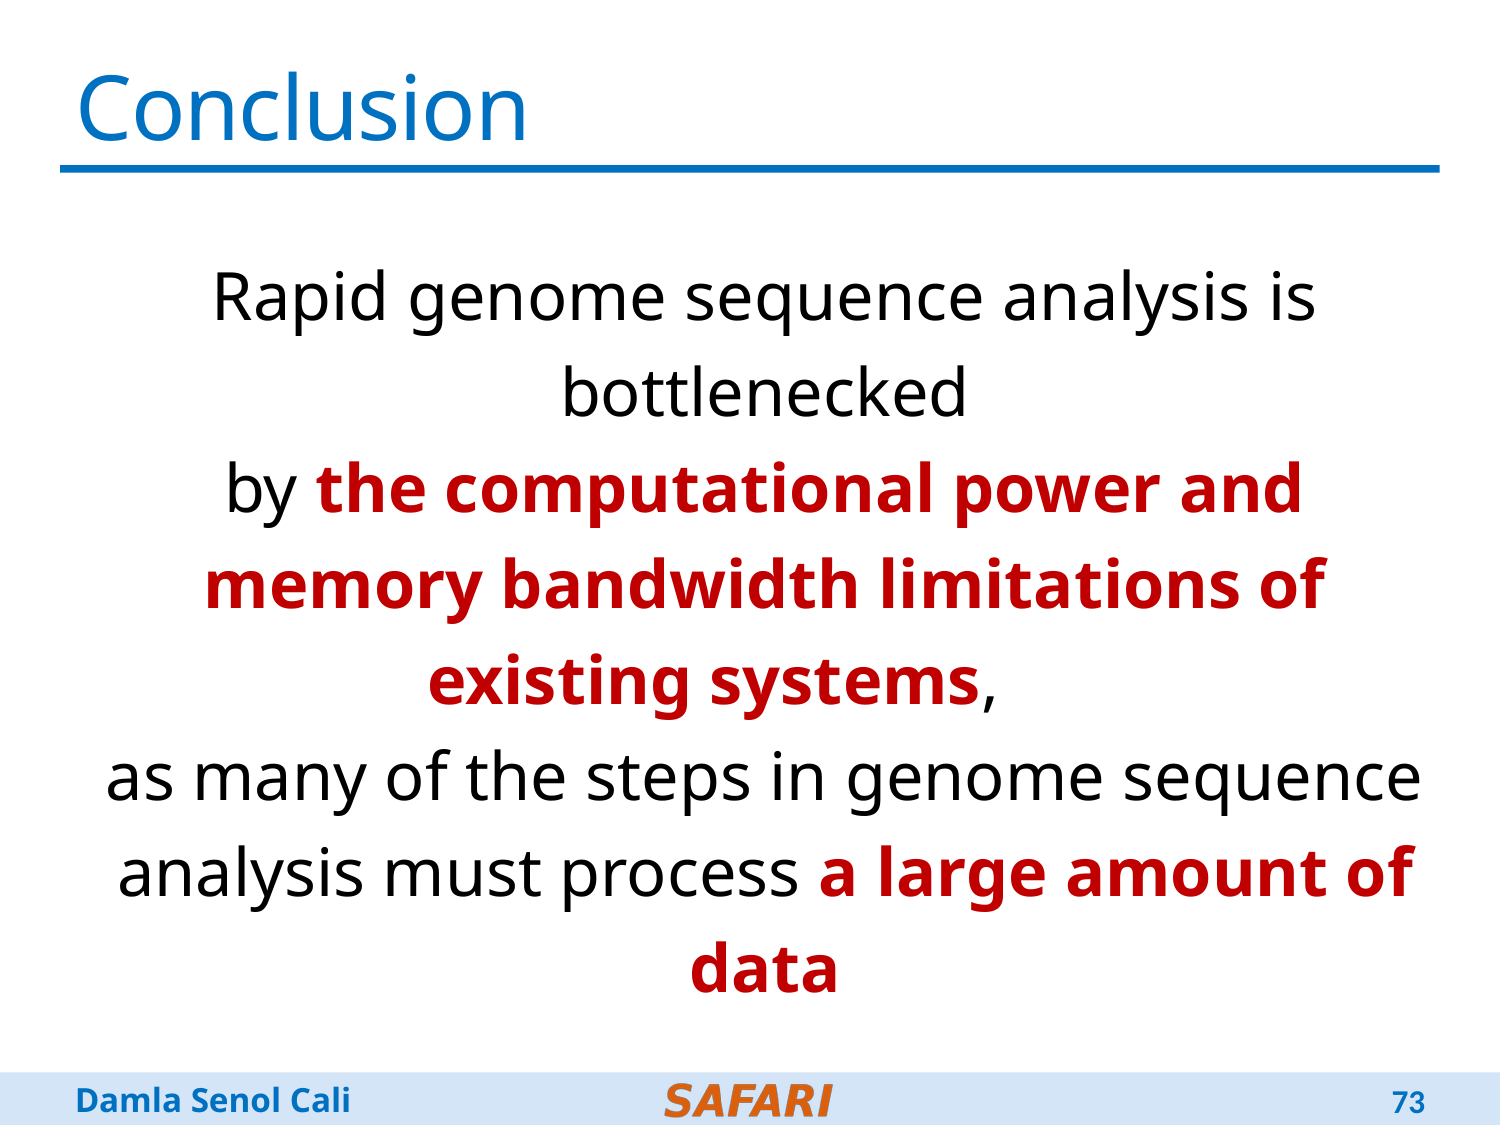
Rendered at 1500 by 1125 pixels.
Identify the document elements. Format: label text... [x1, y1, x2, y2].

title Conclusion [60, 42, 1440, 166]
list Rapid genome sequence analysis is bottlenecked by the computational power and memory bandwidth limitations of existing systems, as many of the steps in genome sequence analysis must process a large amount of data [60, 316, 1440, 928]
picture [663, 1075, 837, 1125]
slide_number 73 [1233, 1077, 1440, 1123]
